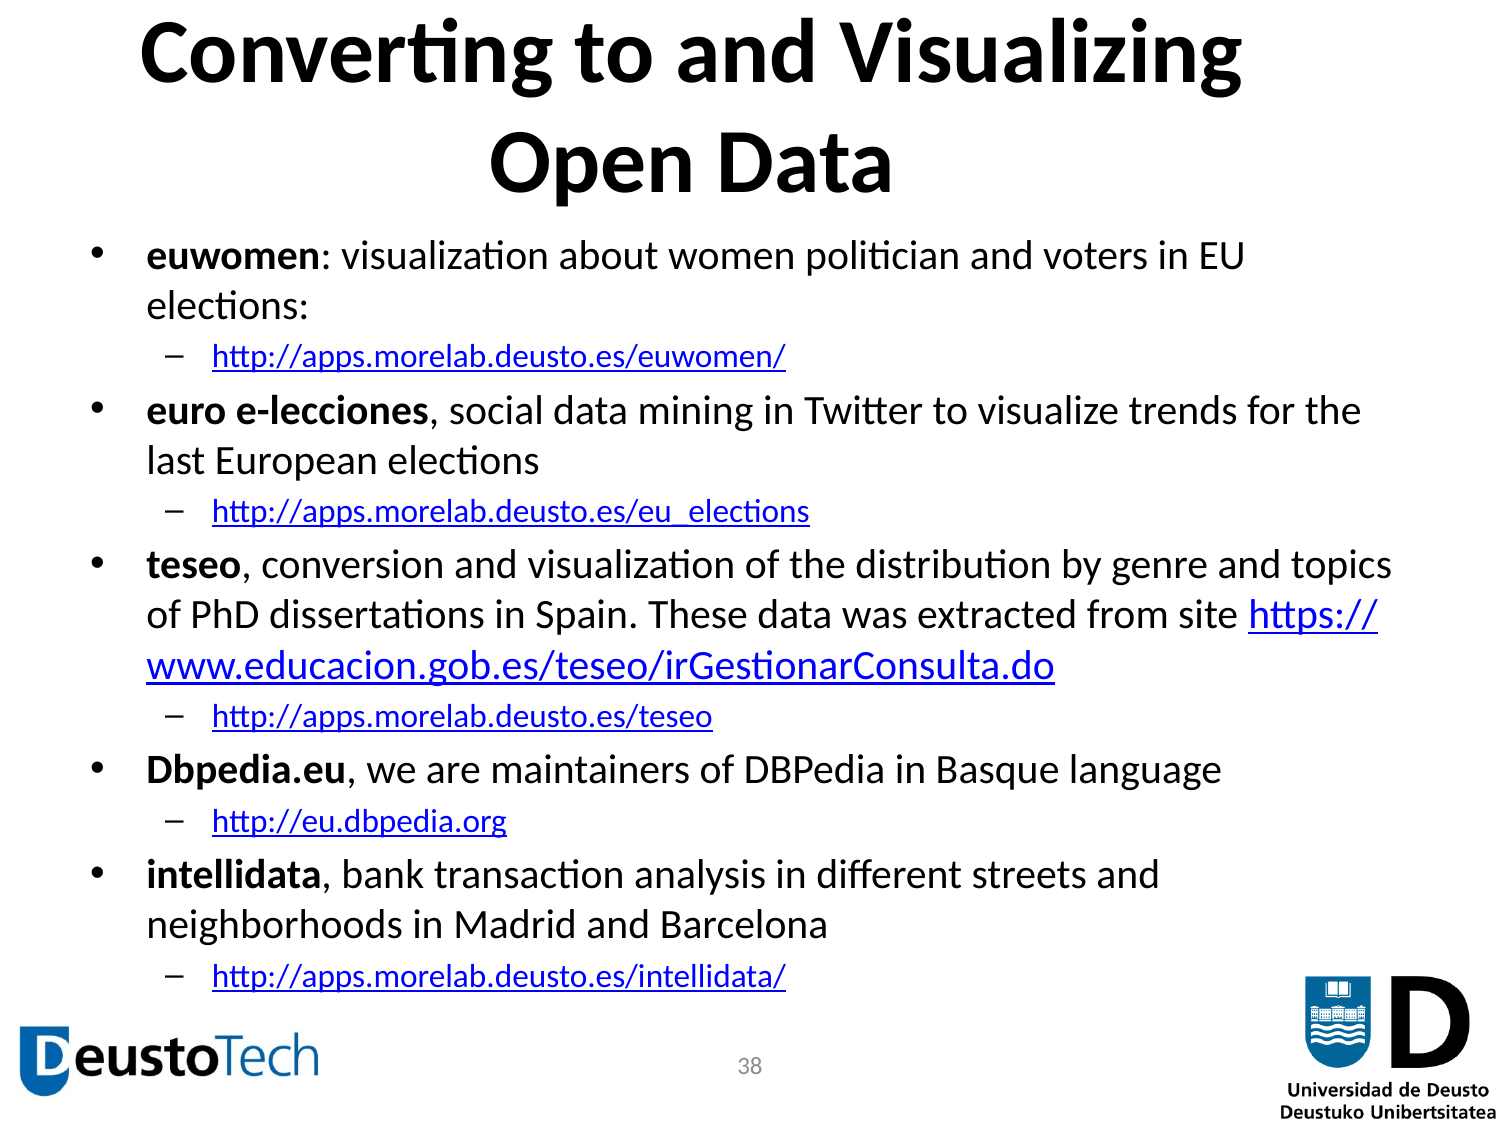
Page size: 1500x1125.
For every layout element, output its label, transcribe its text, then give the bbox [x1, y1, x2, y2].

list euwomen: visualization about women politician and voters in EU elections: http://apps.morelab.deusto.es/euwomen/ euro e-lecciones, social data mining in Twitter to visualize trends for the last European elections http://apps.morelab.deusto.es/eu_elections teseo, conversion and visualization of the distribution by genre and topics of PhD dissertations in Spain. These data was extracted from site https://www.educacion.gob.es/teseo/irGestionarConsulta.do http://apps.morelab.deusto.es/teseo Dbpedia.eu, we are maintainers of DBPedia in Basque language http://eu.dbpedia.org intellidata, bank transaction analysis in different streets and neighborhoods in Madrid and Barcelona http://apps.morelab.deusto.es/intellidata/ [74, 219, 1426, 963]
title Converting to and Visualizing Open Data [74, 7, 1311, 196]
picture [5, 1011, 334, 1121]
picture [1277, 970, 1500, 1125]
